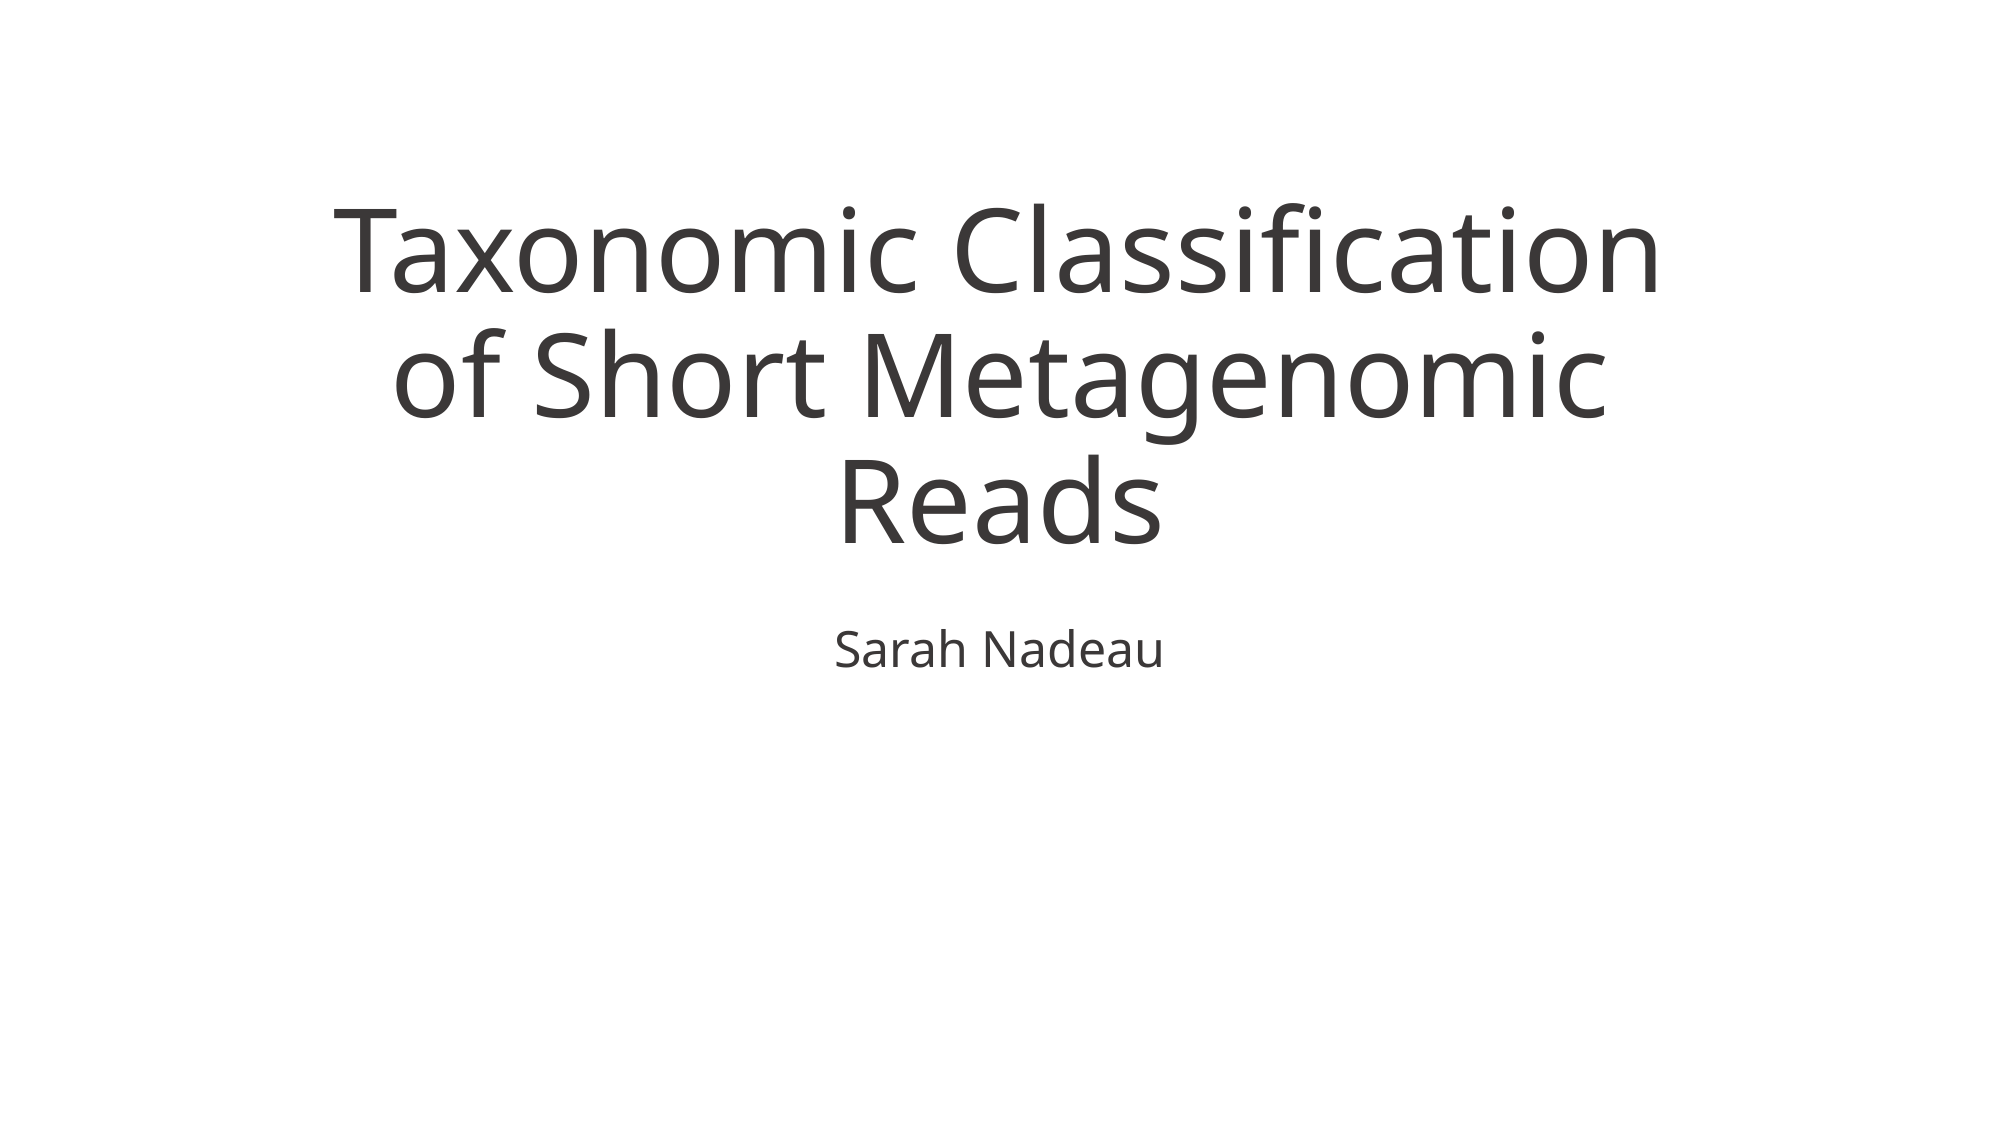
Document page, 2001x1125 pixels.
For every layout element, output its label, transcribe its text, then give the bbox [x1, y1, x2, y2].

subtitle Sarah Nadeau [249, 616, 1750, 889]
title Taxonomic Classification of Short Metagenomic Reads [249, 184, 1750, 576]
